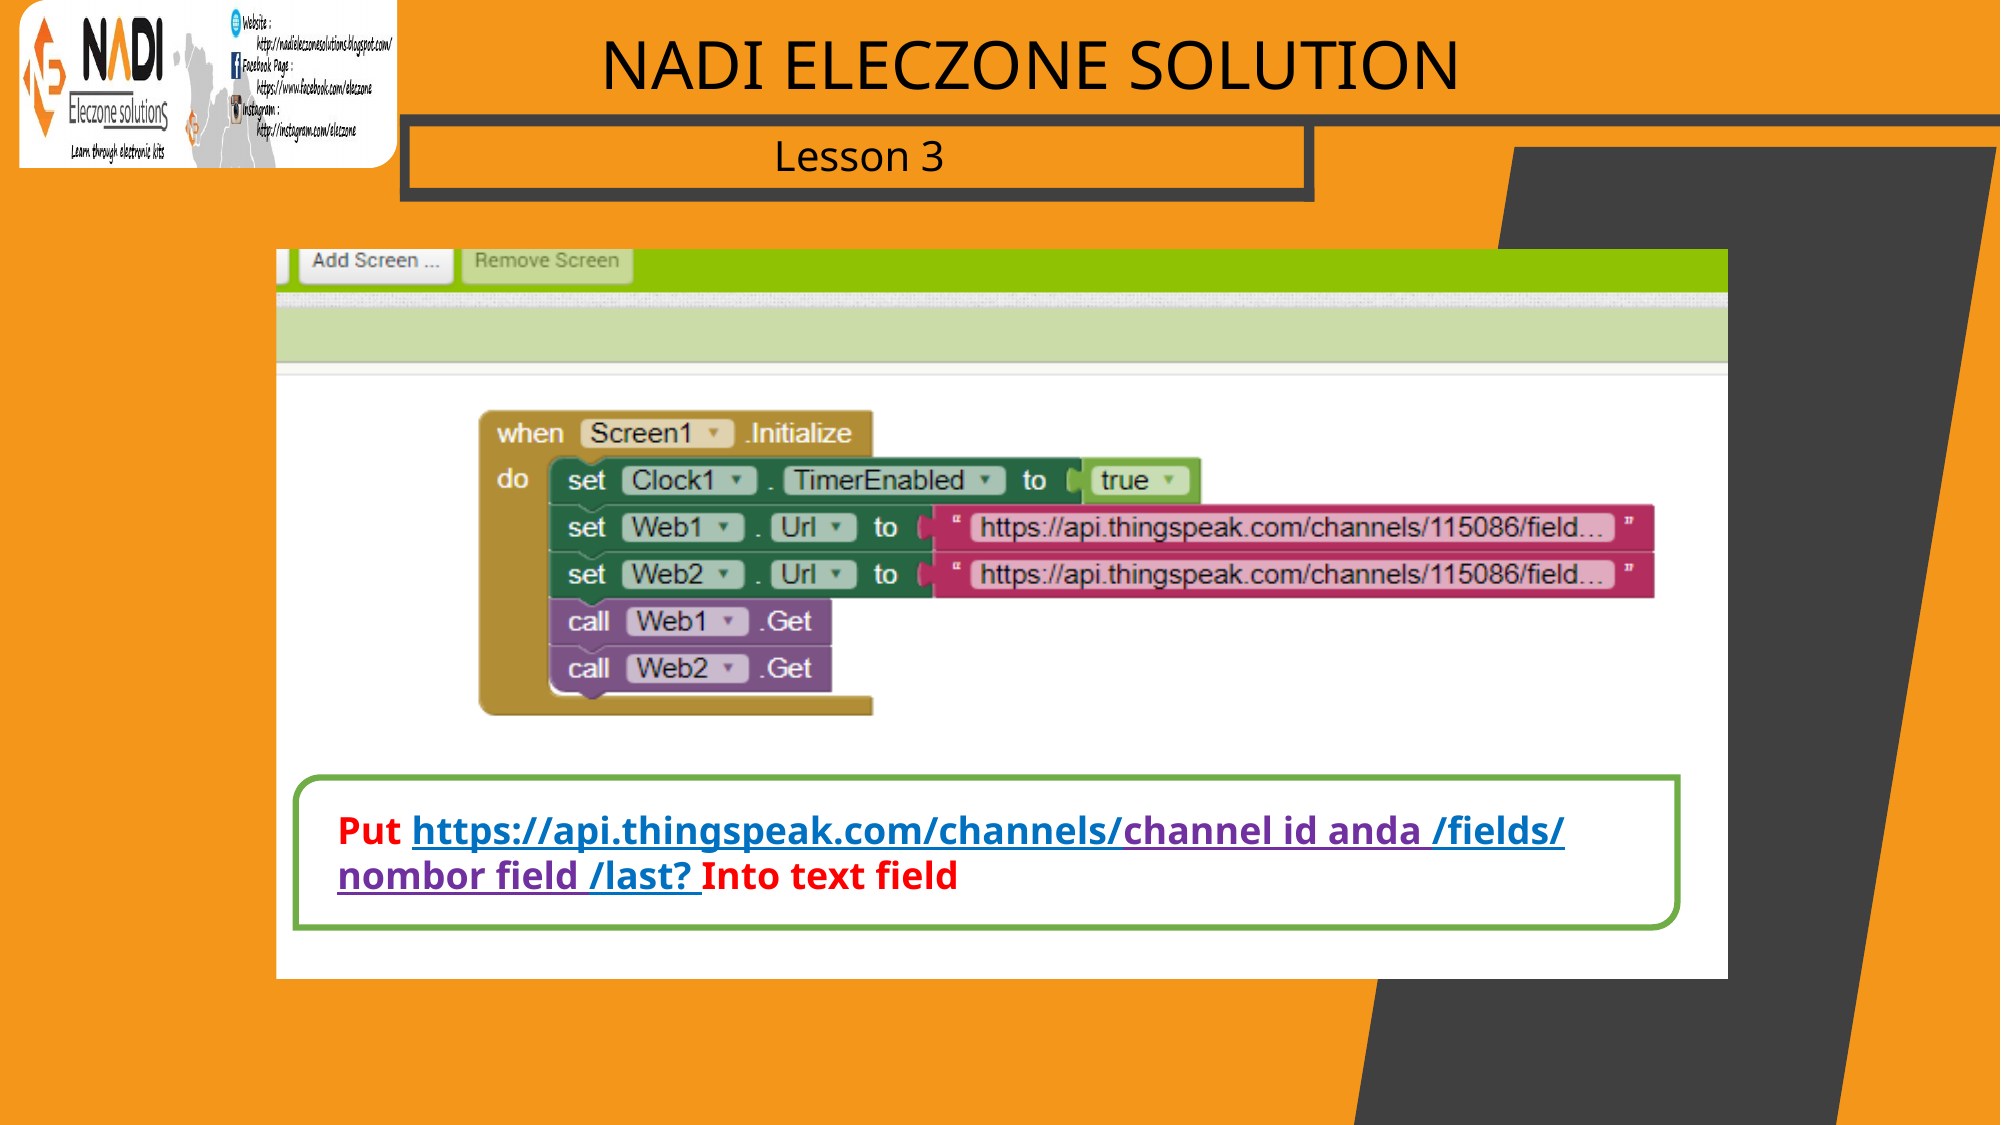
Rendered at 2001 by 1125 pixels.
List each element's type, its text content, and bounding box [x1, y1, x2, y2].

text_box [399, 117, 411, 196]
text_box [1352, 145, 1998, 1125]
text_box [1303, 124, 1315, 203]
text_box Lesson 3 [411, 122, 1315, 188]
picture [276, 249, 1728, 979]
text_box [399, 188, 1303, 203]
text_box NADI ELECZONE SOLUTION [398, 15, 1788, 110]
text_box [399, 113, 2000, 128]
picture [19, 0, 398, 168]
